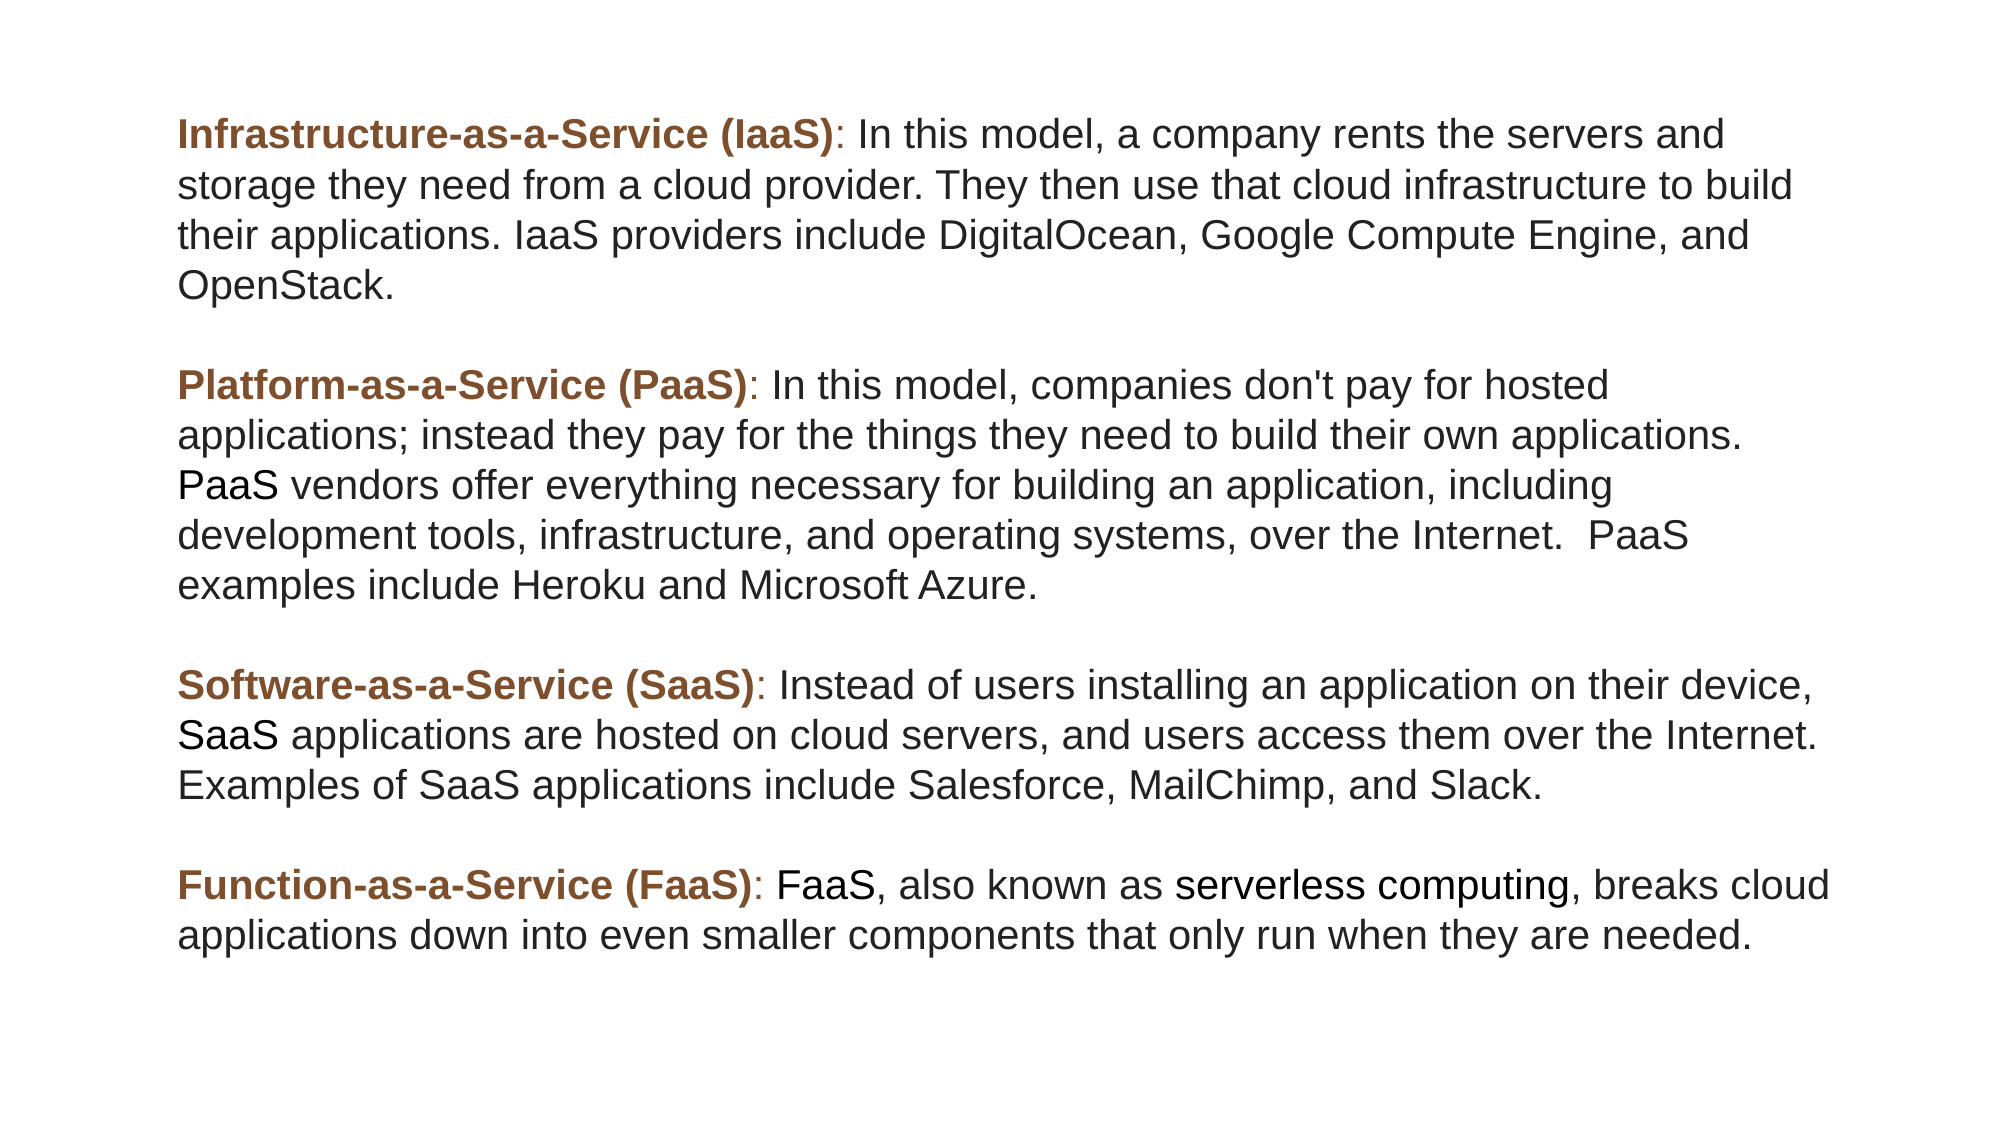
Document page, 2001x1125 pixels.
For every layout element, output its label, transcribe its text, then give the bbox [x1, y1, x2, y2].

text_box Infrastructure-as-a-Service (IaaS): In this model, a company rents the servers and storage they need from a cloud provider. They then use that cloud infrastructure to build their applications. IaaS providers include DigitalOcean, Google Compute Engine, and OpenStack. Platform-as-a-Service (PaaS): In this model, companies don't pay for hosted applications; instead they pay for the things they need to build their own applications. PaaS vendors offer everything necessary for building an application, including development tools, infrastructure, and operating systems, over the Internet. PaaS examples include Heroku and Microsoft Azure. Software-as-a-Service (SaaS): Instead of users installing an application on their device, SaaS applications are hosted on cloud servers, and users access them over the Internet. Examples of SaaS applications include Salesforce, MailChimp, and Slack. Function-as-a-Service (FaaS): FaaS, also known as serverless computing, breaks cloud applications down into even smaller components that only run when they are needed. [162, 99, 1850, 966]
